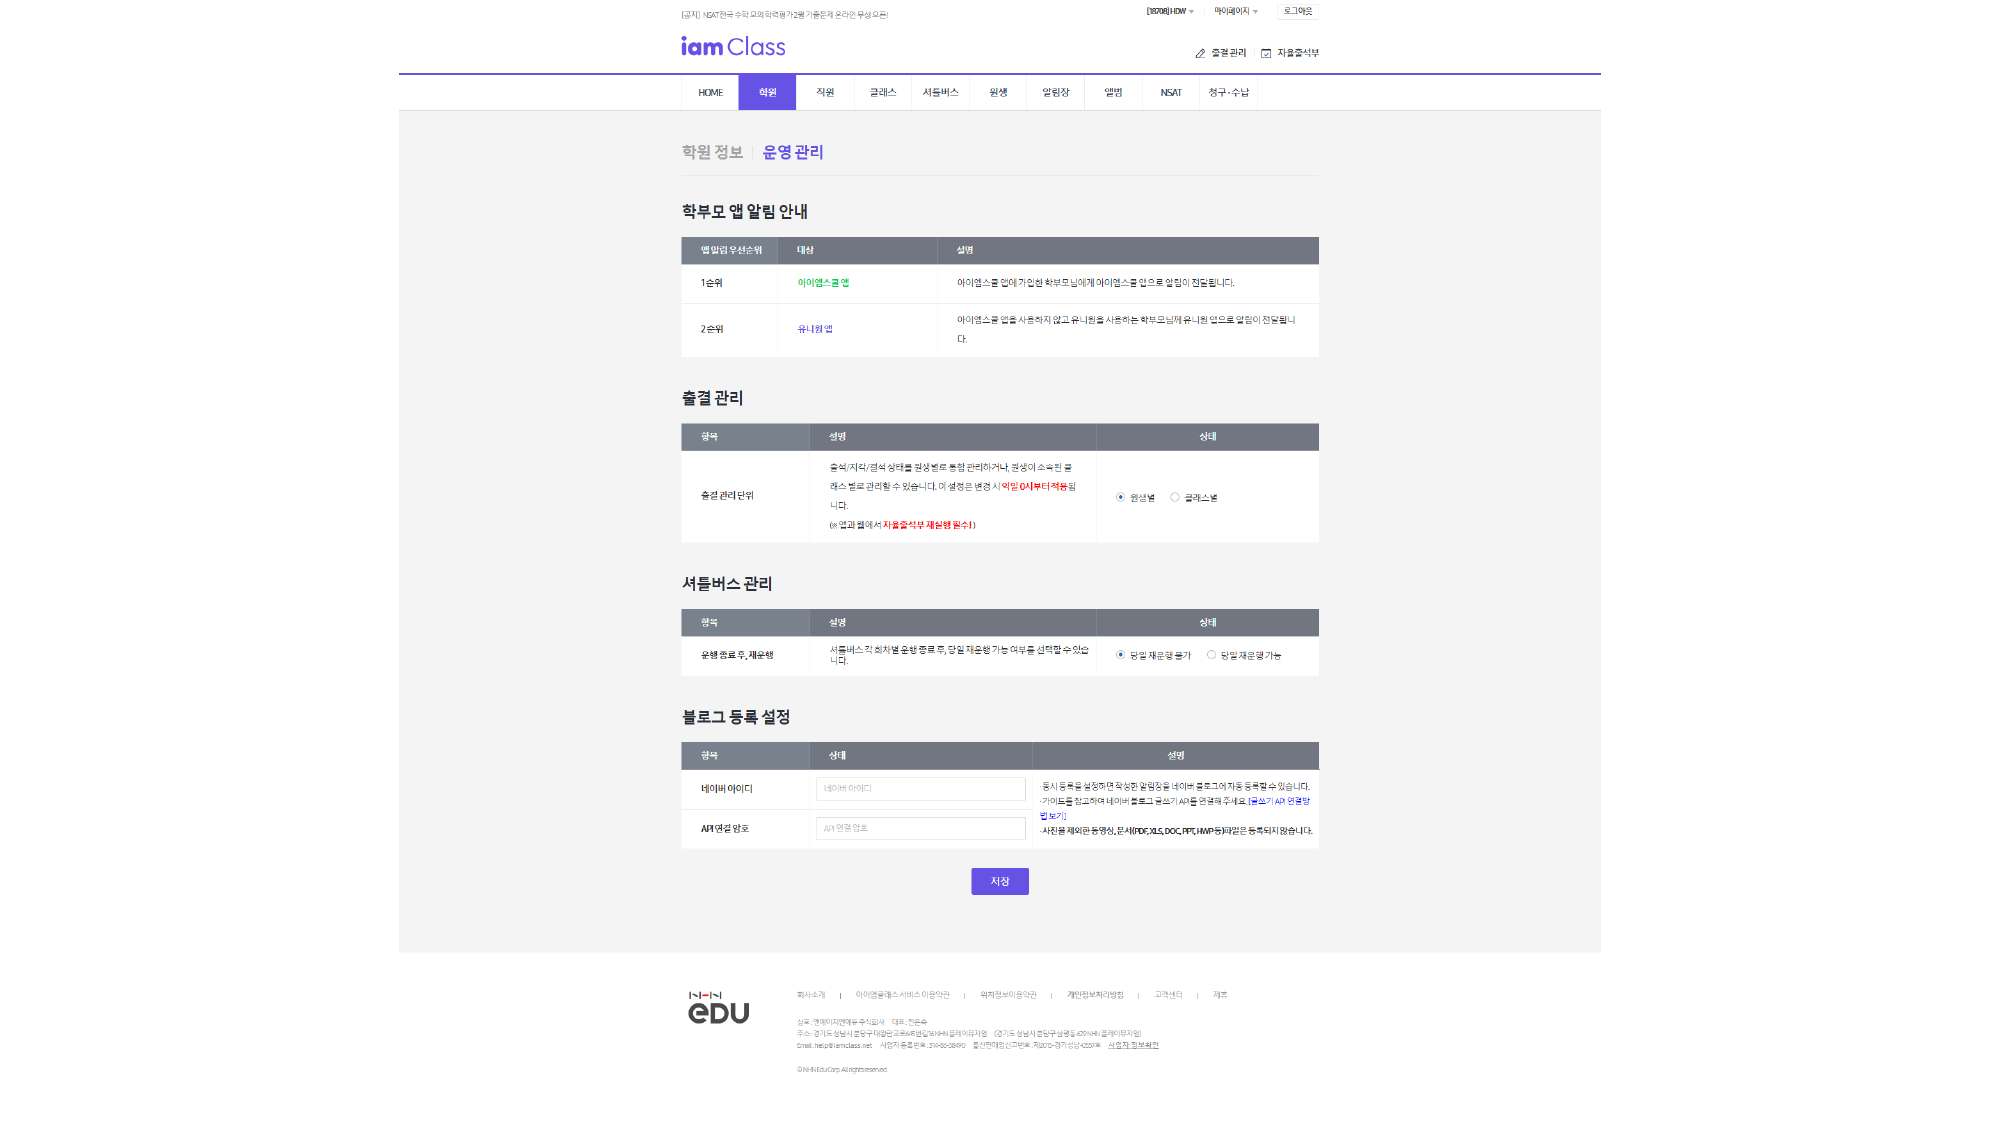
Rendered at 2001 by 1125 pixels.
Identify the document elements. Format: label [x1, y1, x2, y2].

picture [399, 0, 1601, 1125]
